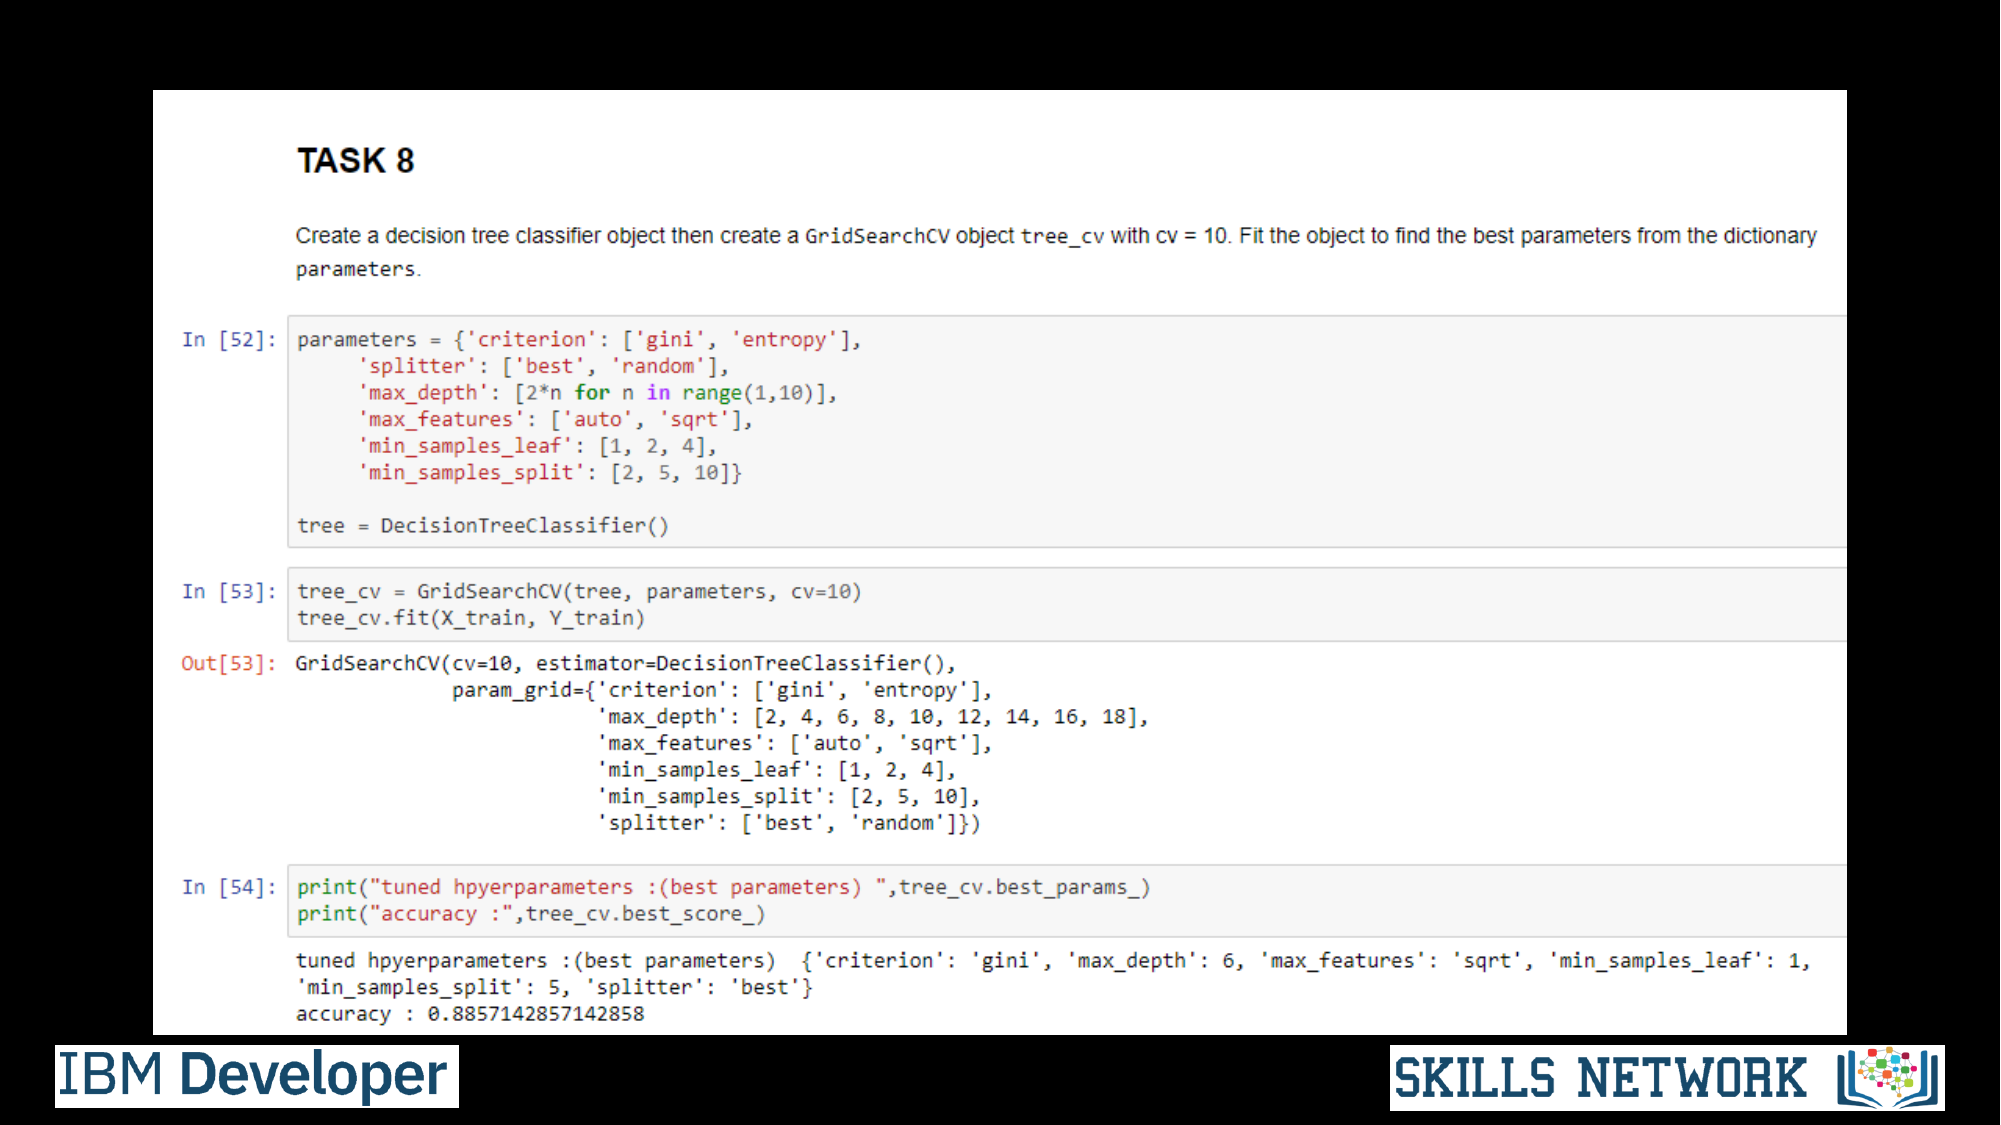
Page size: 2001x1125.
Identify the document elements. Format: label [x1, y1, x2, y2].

picture [55, 1045, 459, 1108]
picture [153, 90, 1847, 1035]
picture [1390, 1045, 1945, 1111]
